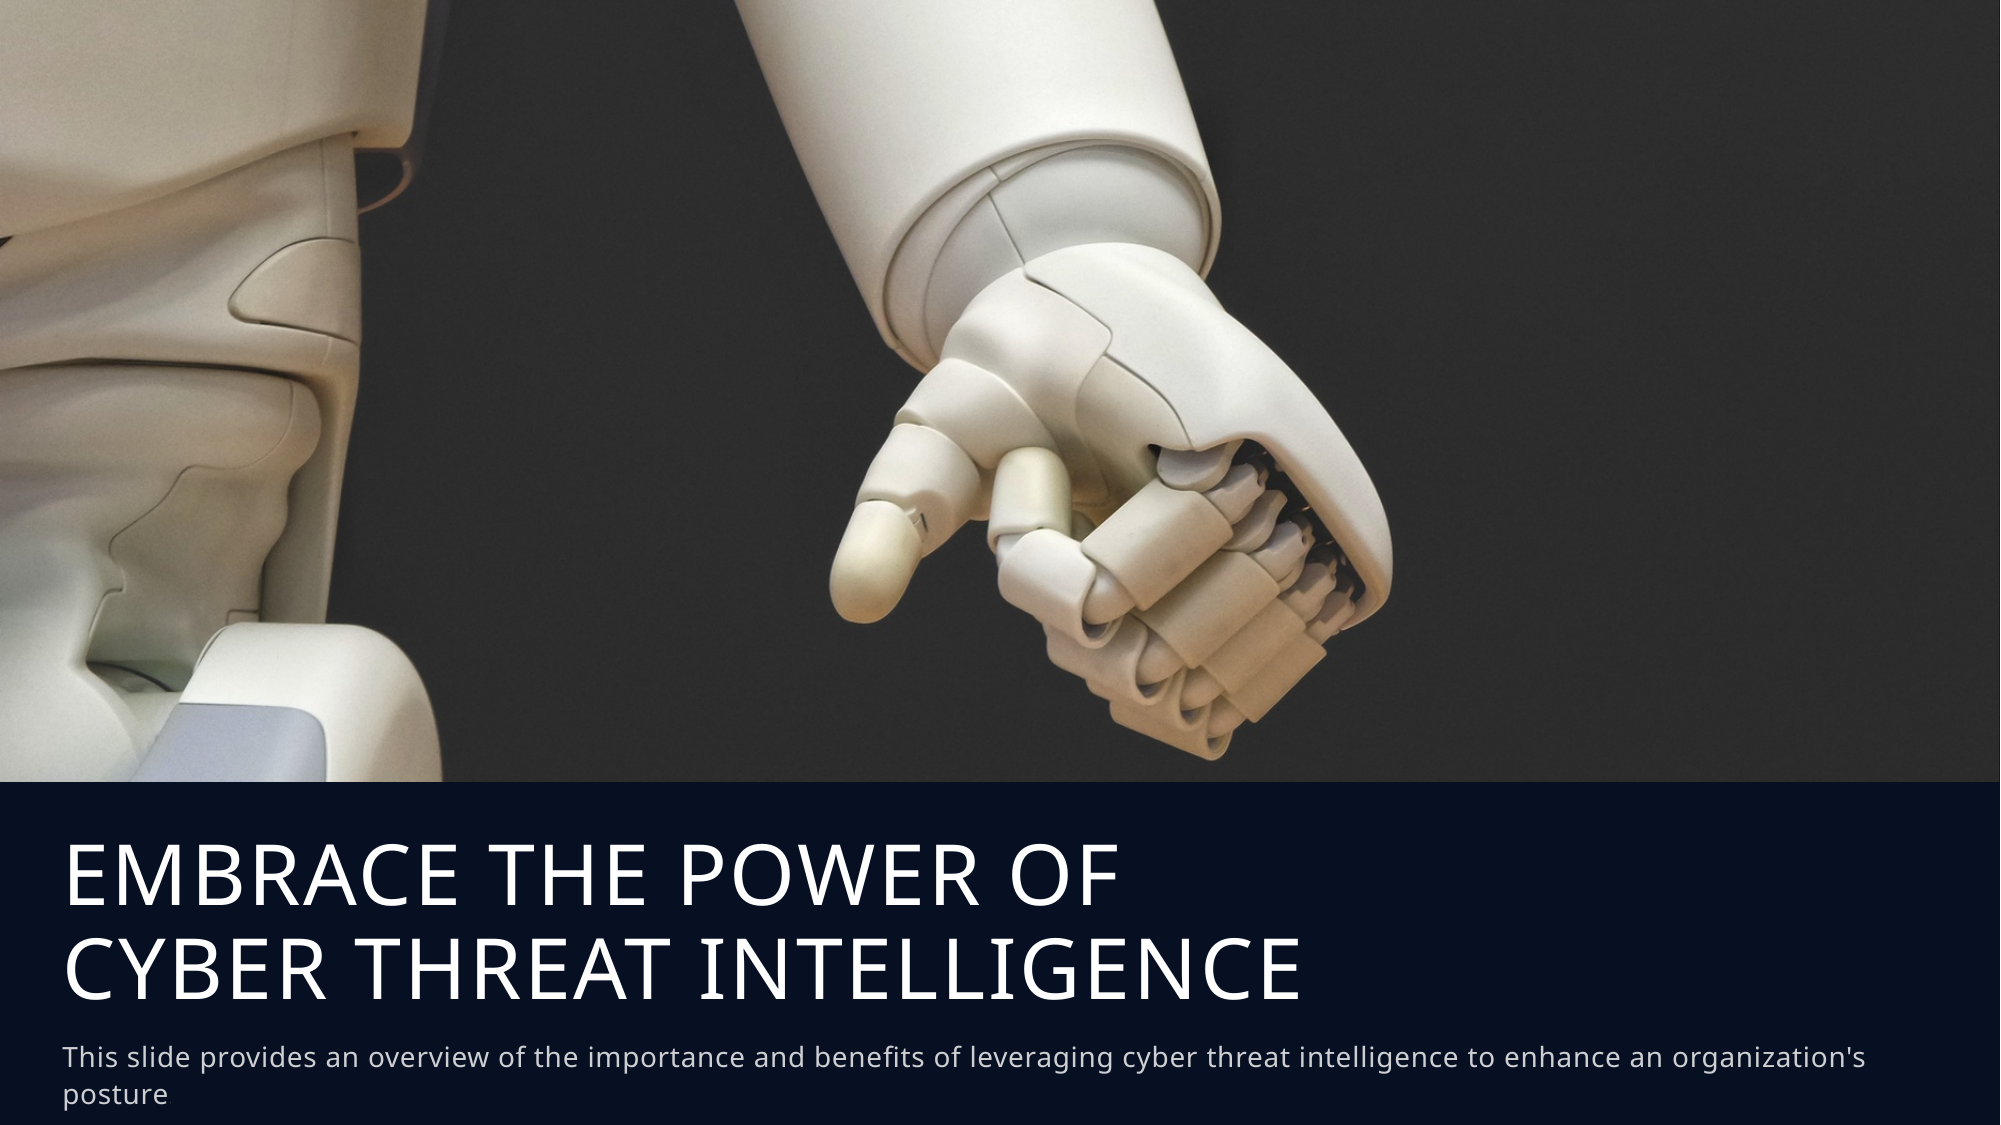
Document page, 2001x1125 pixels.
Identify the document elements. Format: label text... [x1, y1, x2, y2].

text_box This slide provides an overview of the importance and benefits of leveraging cyber threat intelligence to enhance an organization's security posture. [62, 1035, 2000, 1073]
text_box EMBRACE THE POWER OF CYBER THREAT INTELLIGENCE [62, 827, 1363, 1017]
picture [0, 0, 2000, 782]
